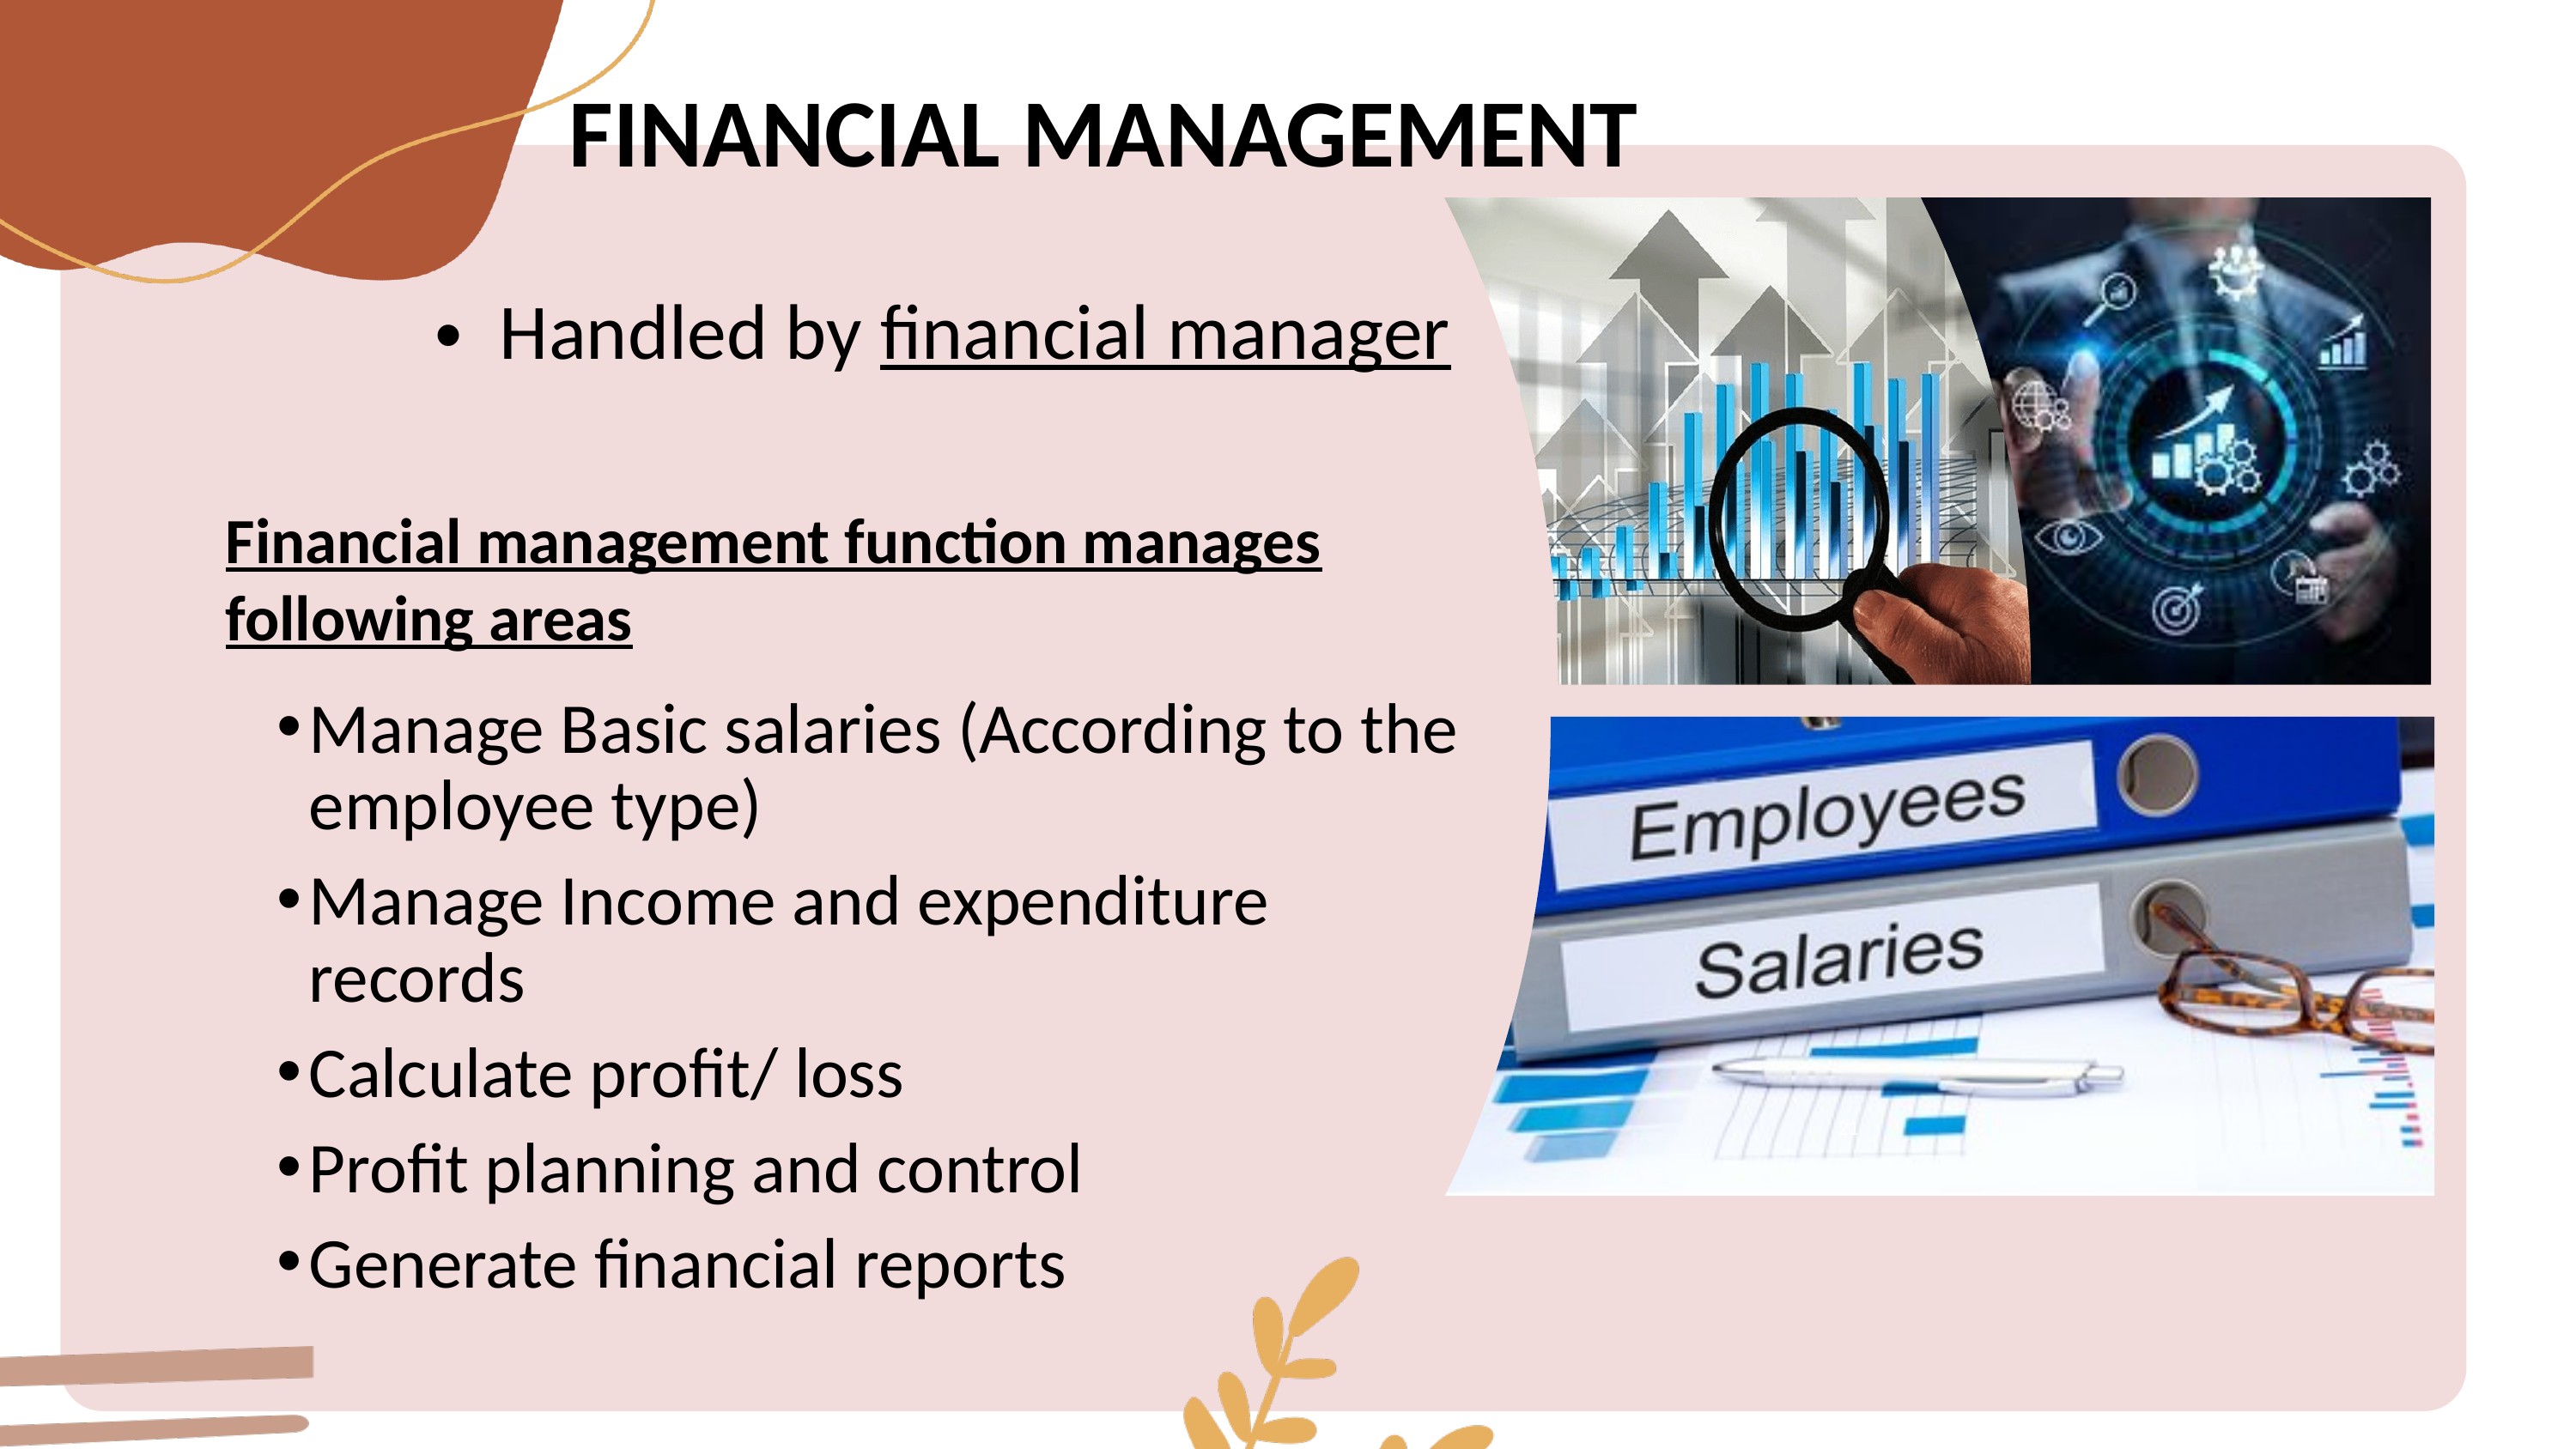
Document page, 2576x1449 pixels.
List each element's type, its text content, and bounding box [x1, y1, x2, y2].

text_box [60, 144, 2467, 1412]
text_box FINANCIAL MANAGEMENT [631, 74, 2576, 582]
picture [0, 1346, 318, 1449]
picture [1142, 1242, 1505, 1449]
picture [0, 0, 667, 371]
picture [1444, 716, 2435, 1197]
picture [1443, 197, 2432, 685]
